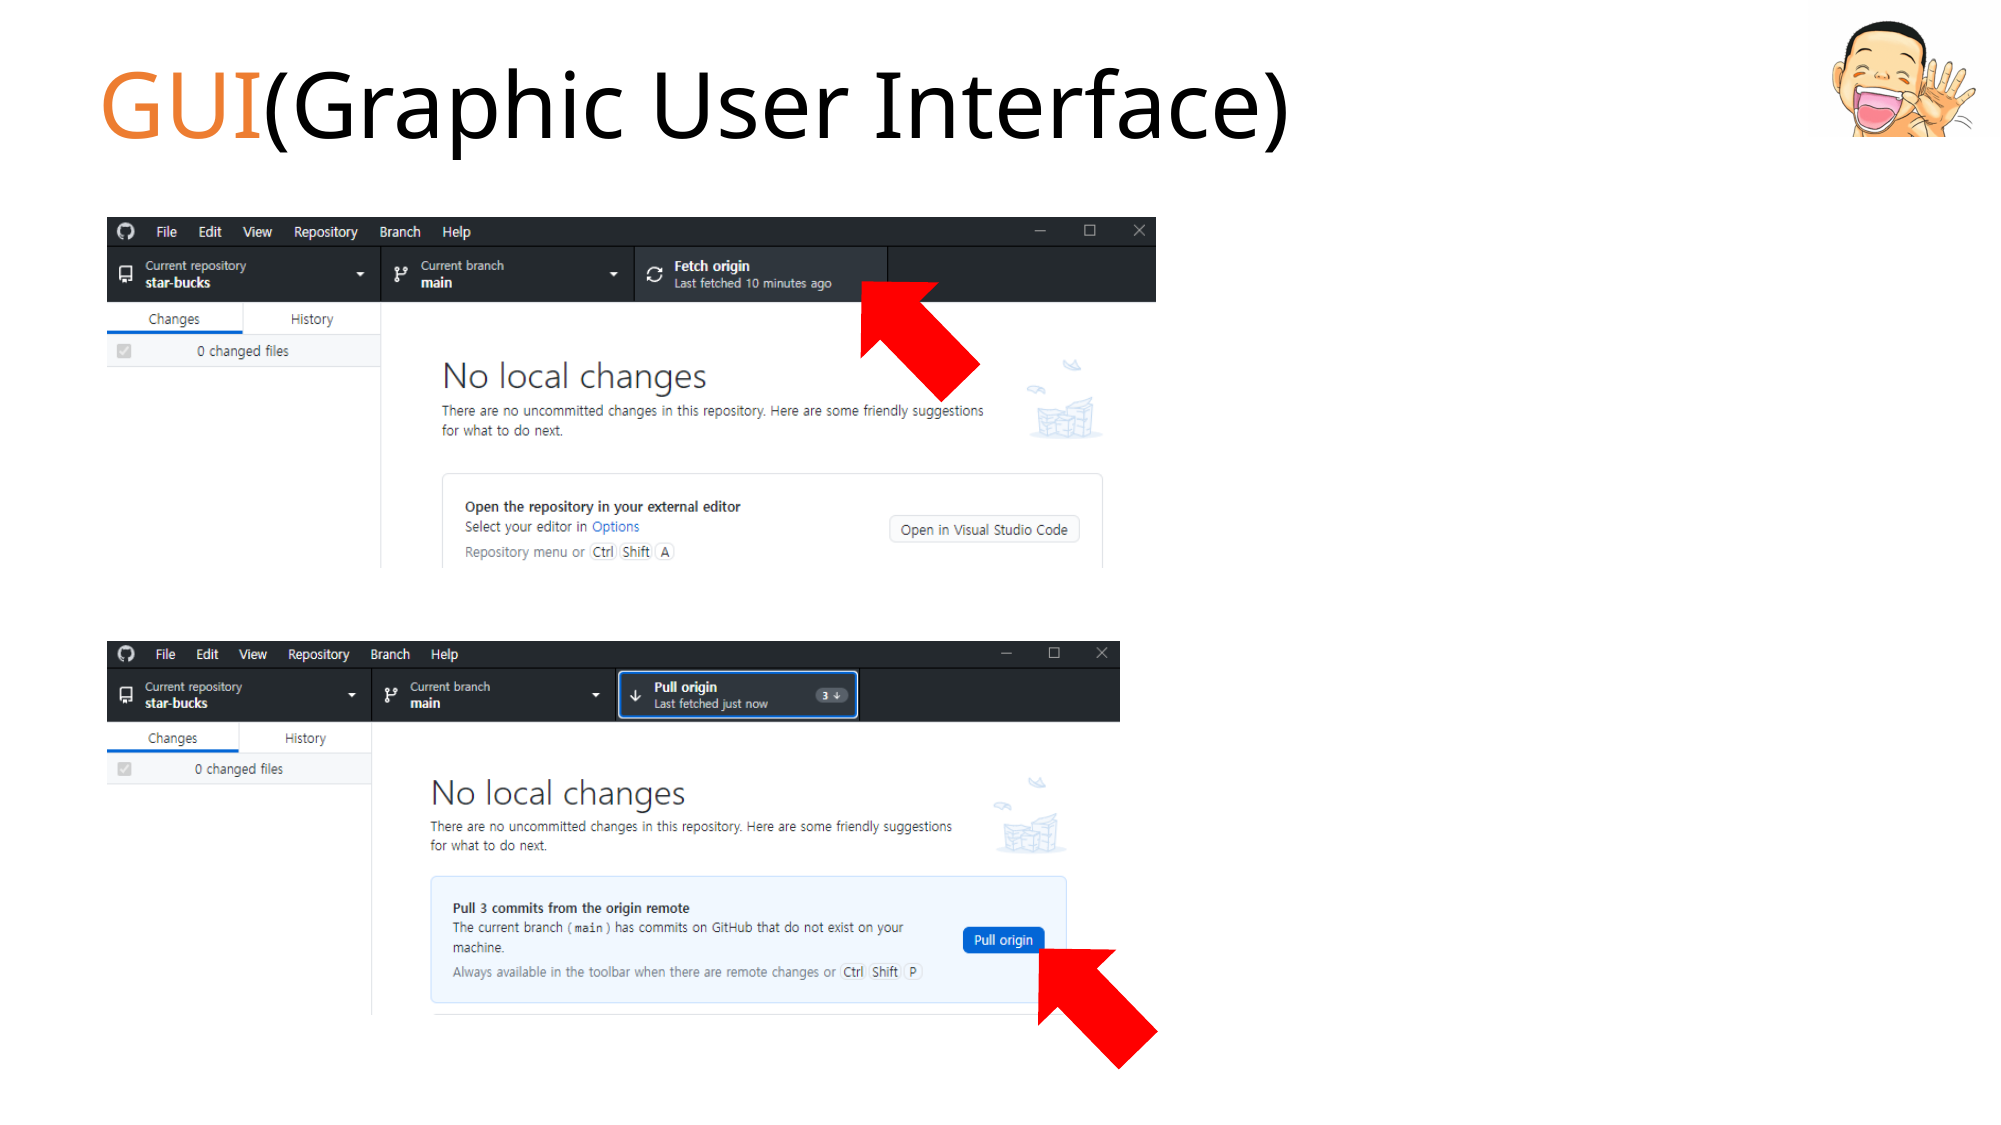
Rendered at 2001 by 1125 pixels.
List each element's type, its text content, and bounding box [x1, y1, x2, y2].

text_box [1064, 991, 1160, 1071]
picture [107, 641, 1120, 1015]
text_box [1037, 1015, 1051, 1029]
picture [1931, 0, 2000, 137]
title GUI(Graphic User Interface) [83, 0, 1931, 218]
picture [107, 217, 1156, 569]
